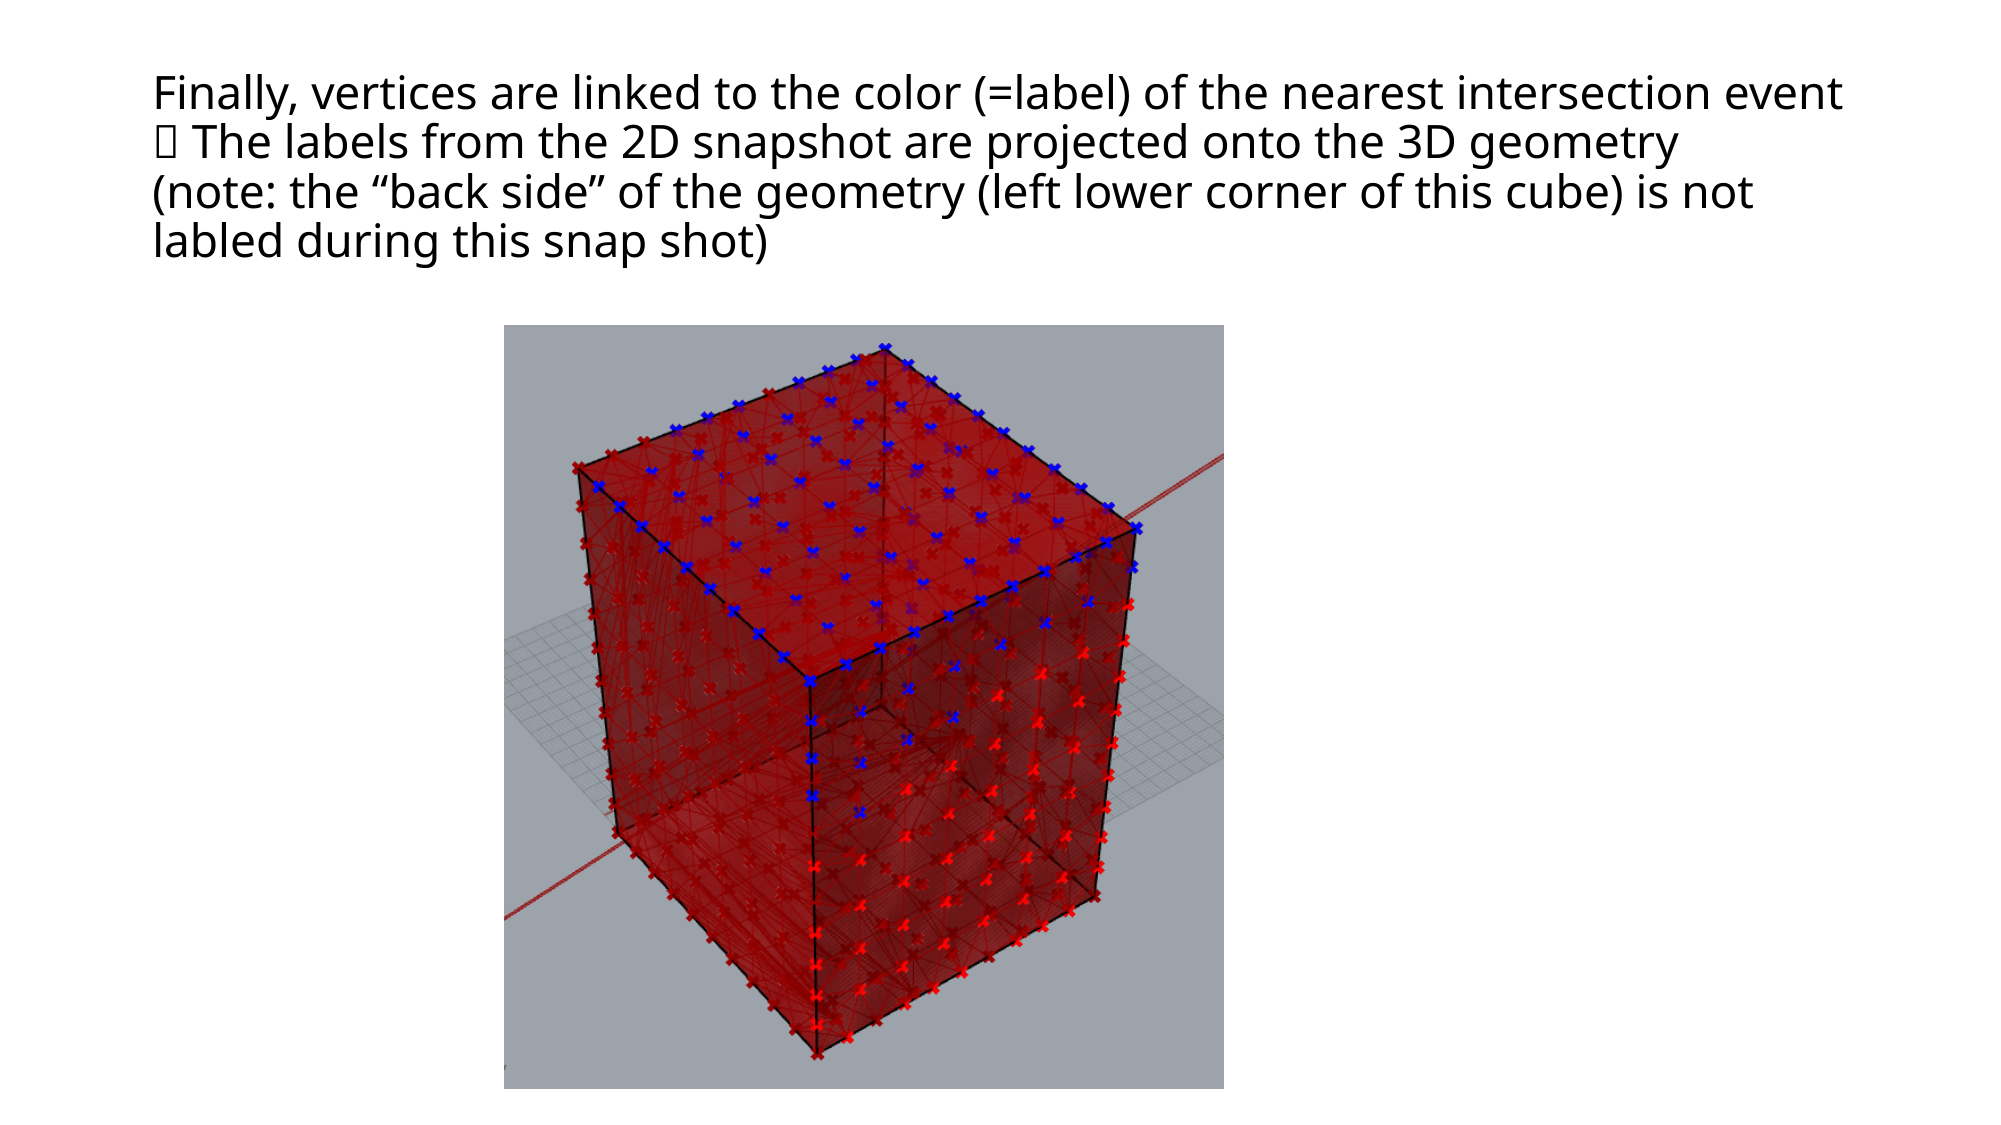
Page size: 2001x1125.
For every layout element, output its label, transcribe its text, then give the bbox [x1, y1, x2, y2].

picture [504, 325, 1224, 1089]
title Finally, vertices are linked to the color (=label) of the nearest intersection event  The labels from the 2D snapshot are projected onto the 3D geometry (note: the “back side” of the geometry (left lower corner of this cube) is not labled during this snap shot) [137, 59, 1863, 278]
